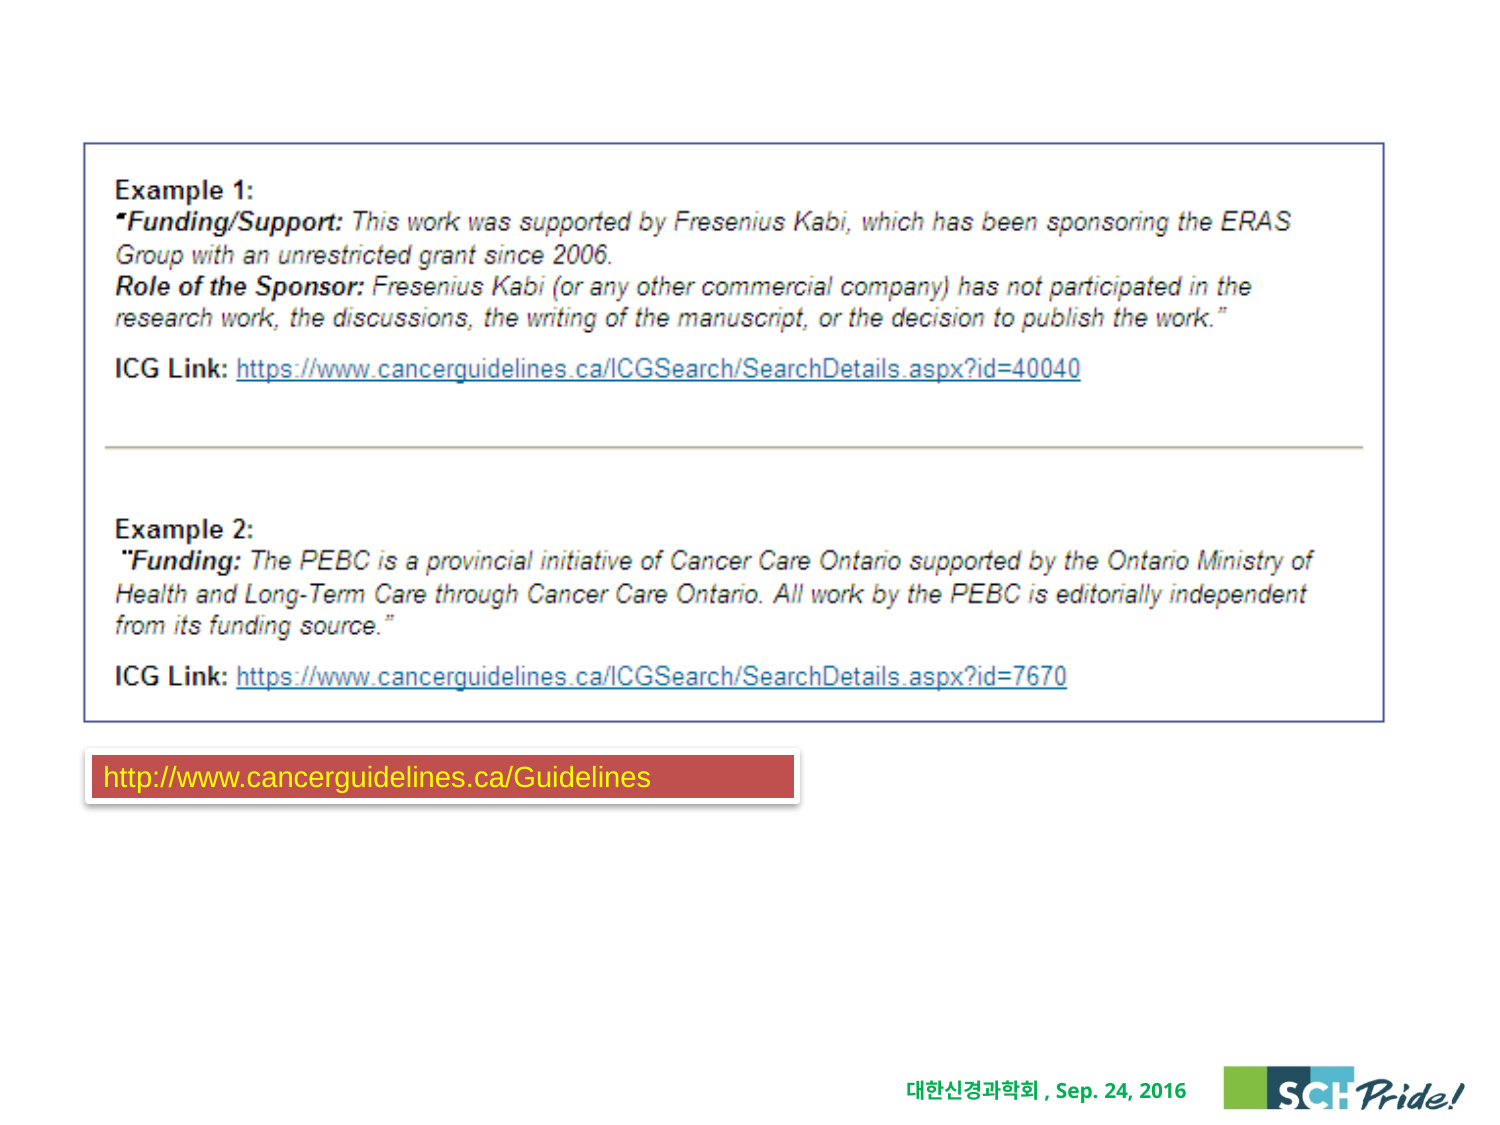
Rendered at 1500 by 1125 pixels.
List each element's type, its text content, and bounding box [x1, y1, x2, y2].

text_box http://www.cancerguidelines.ca/Guidelines [85, 748, 800, 804]
picture [76, 136, 1390, 727]
picture [1222, 1064, 1465, 1110]
